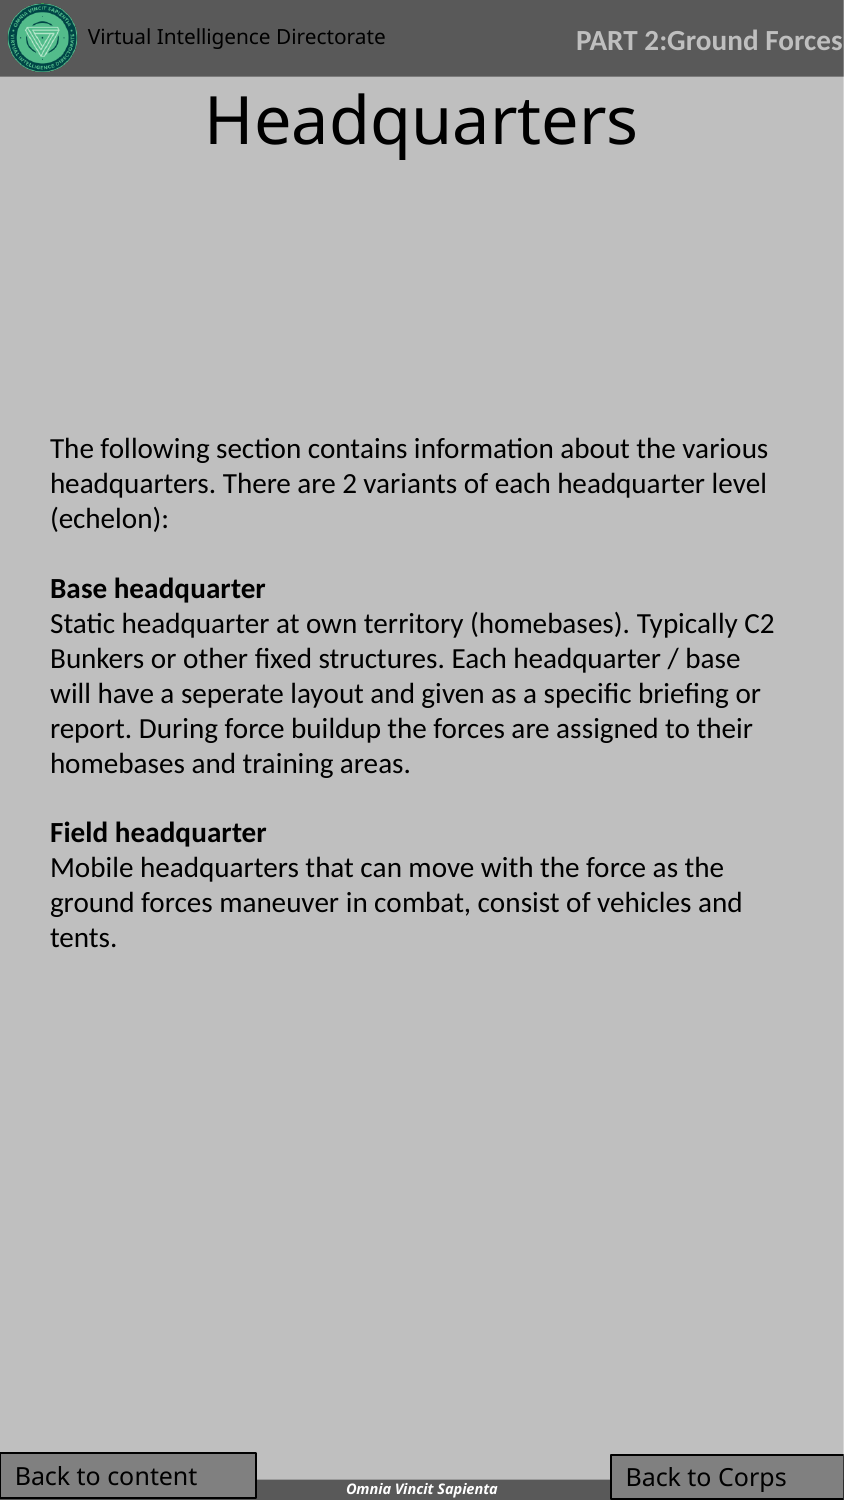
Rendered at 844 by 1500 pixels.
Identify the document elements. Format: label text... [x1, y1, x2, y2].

text_box The following section contains information about the various headquarters. There are 2 variants of each headquarter level (echelon): Base headquarter Static headquarter at own territory (homebases). Typically C2 Bunkers or other fixed structures. Each headquarter / base will have a seperate layout and given as a specific briefing or report. During force buildup the forces are assigned to their homebases and training areas. Field headquarter Mobile headquarters that can move with the force as the ground forces maneuver in combat, consist of vehicles and tents. [35, 421, 797, 961]
title Headquarters [0, 76, 844, 160]
text_box Back to content [0, 1453, 257, 1498]
text_box PART 2:Ground Forces [551, 0, 844, 77]
text_box Back to Corps [610, 1454, 844, 1500]
picture [1, 1, 82, 74]
